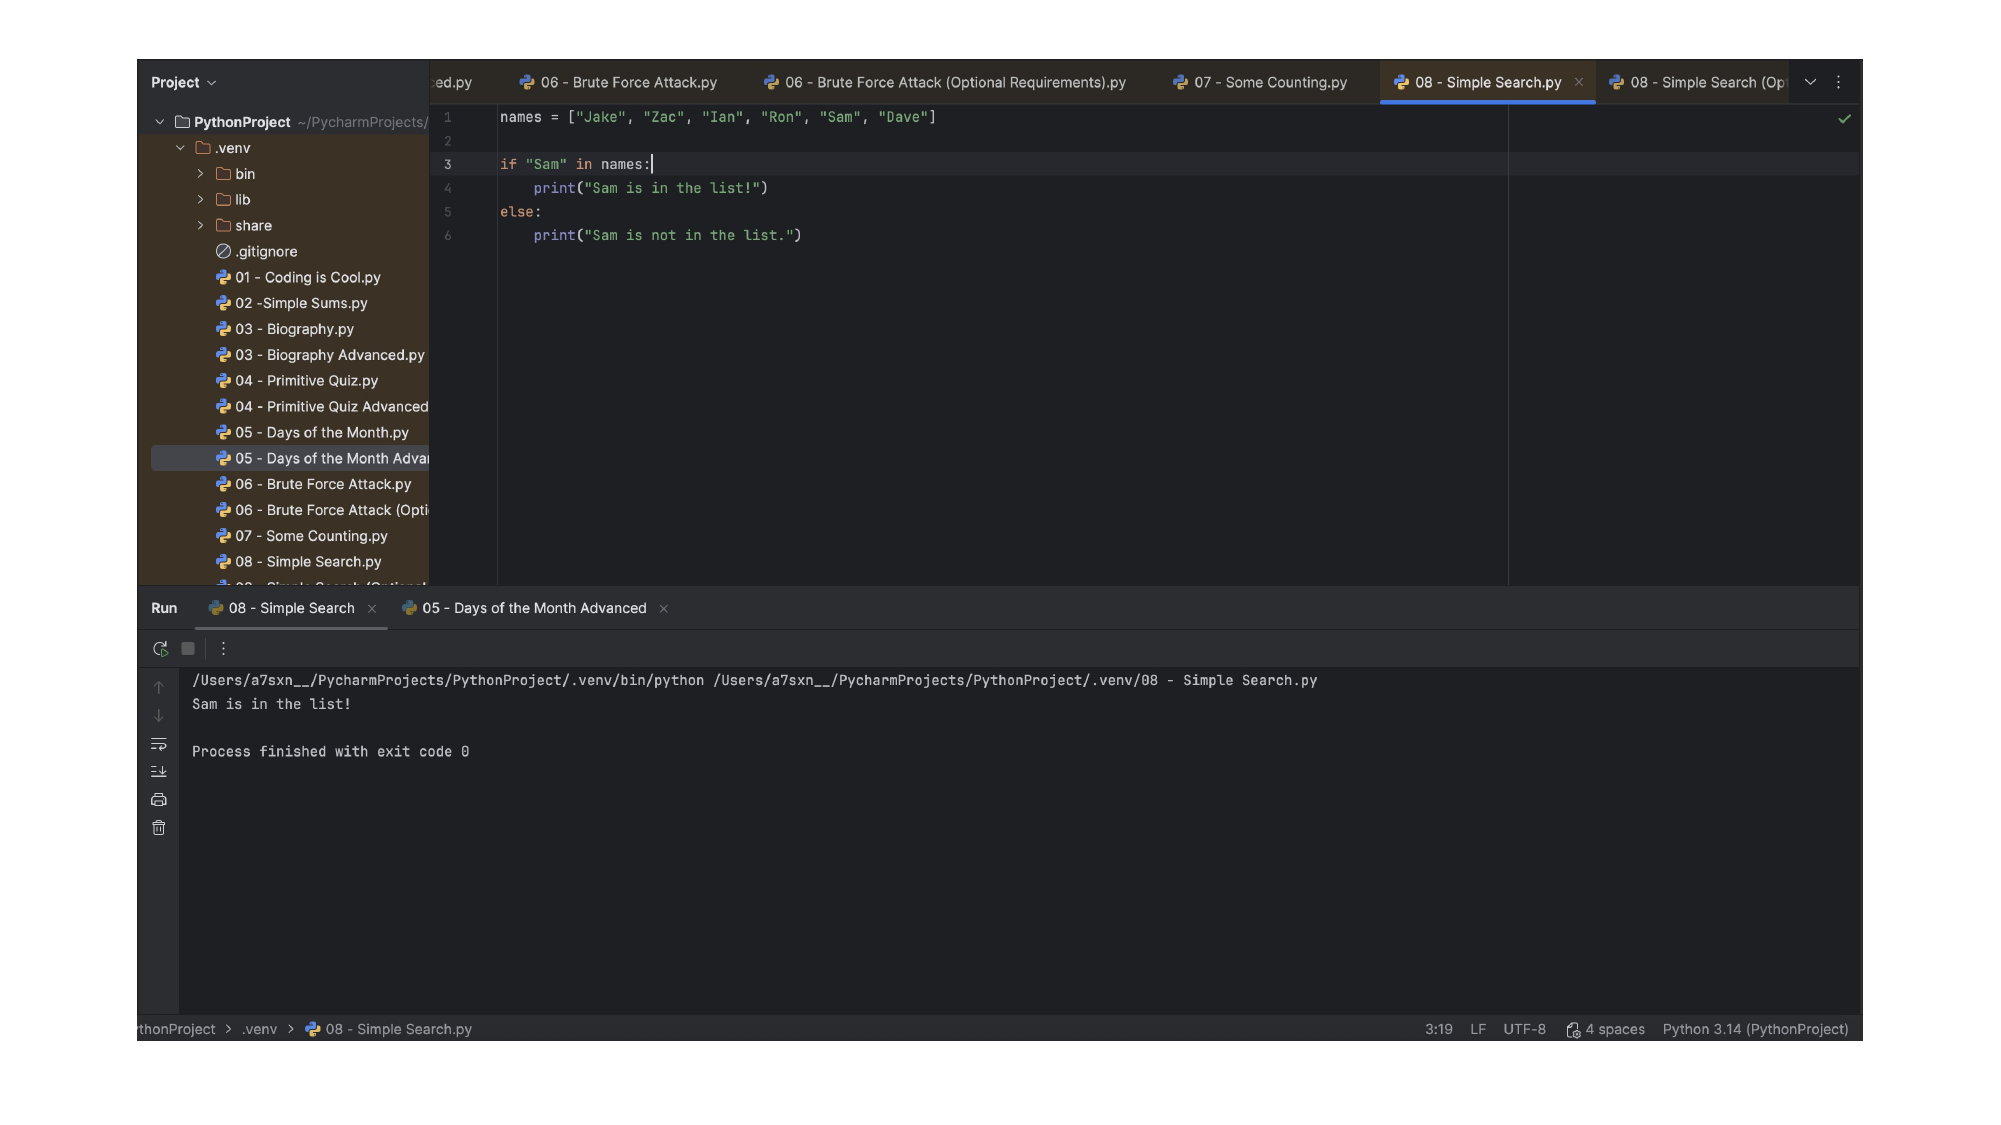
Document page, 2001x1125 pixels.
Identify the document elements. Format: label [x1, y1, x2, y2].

picture [137, 59, 1863, 1041]
